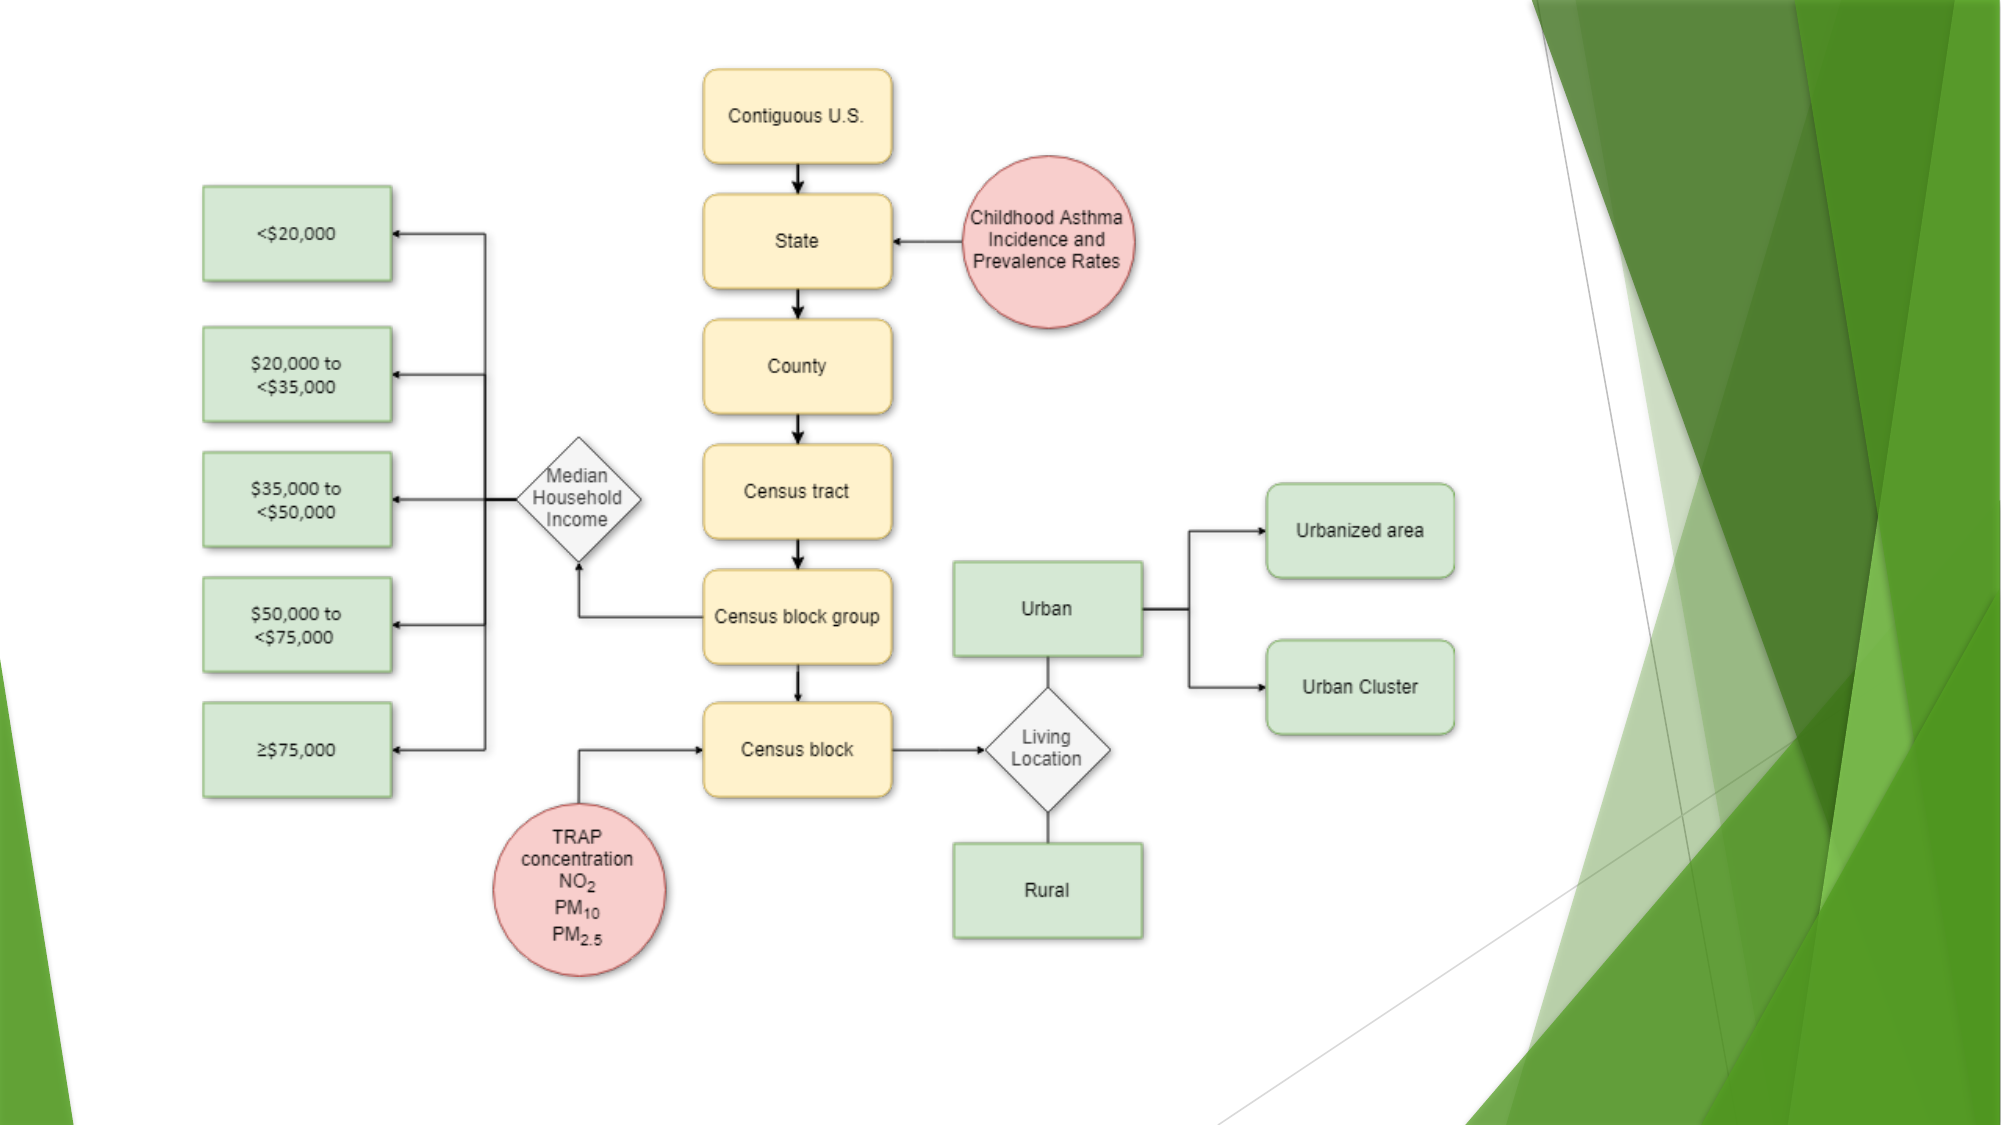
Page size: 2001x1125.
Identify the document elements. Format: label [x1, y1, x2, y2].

picture [202, 68, 1455, 977]
